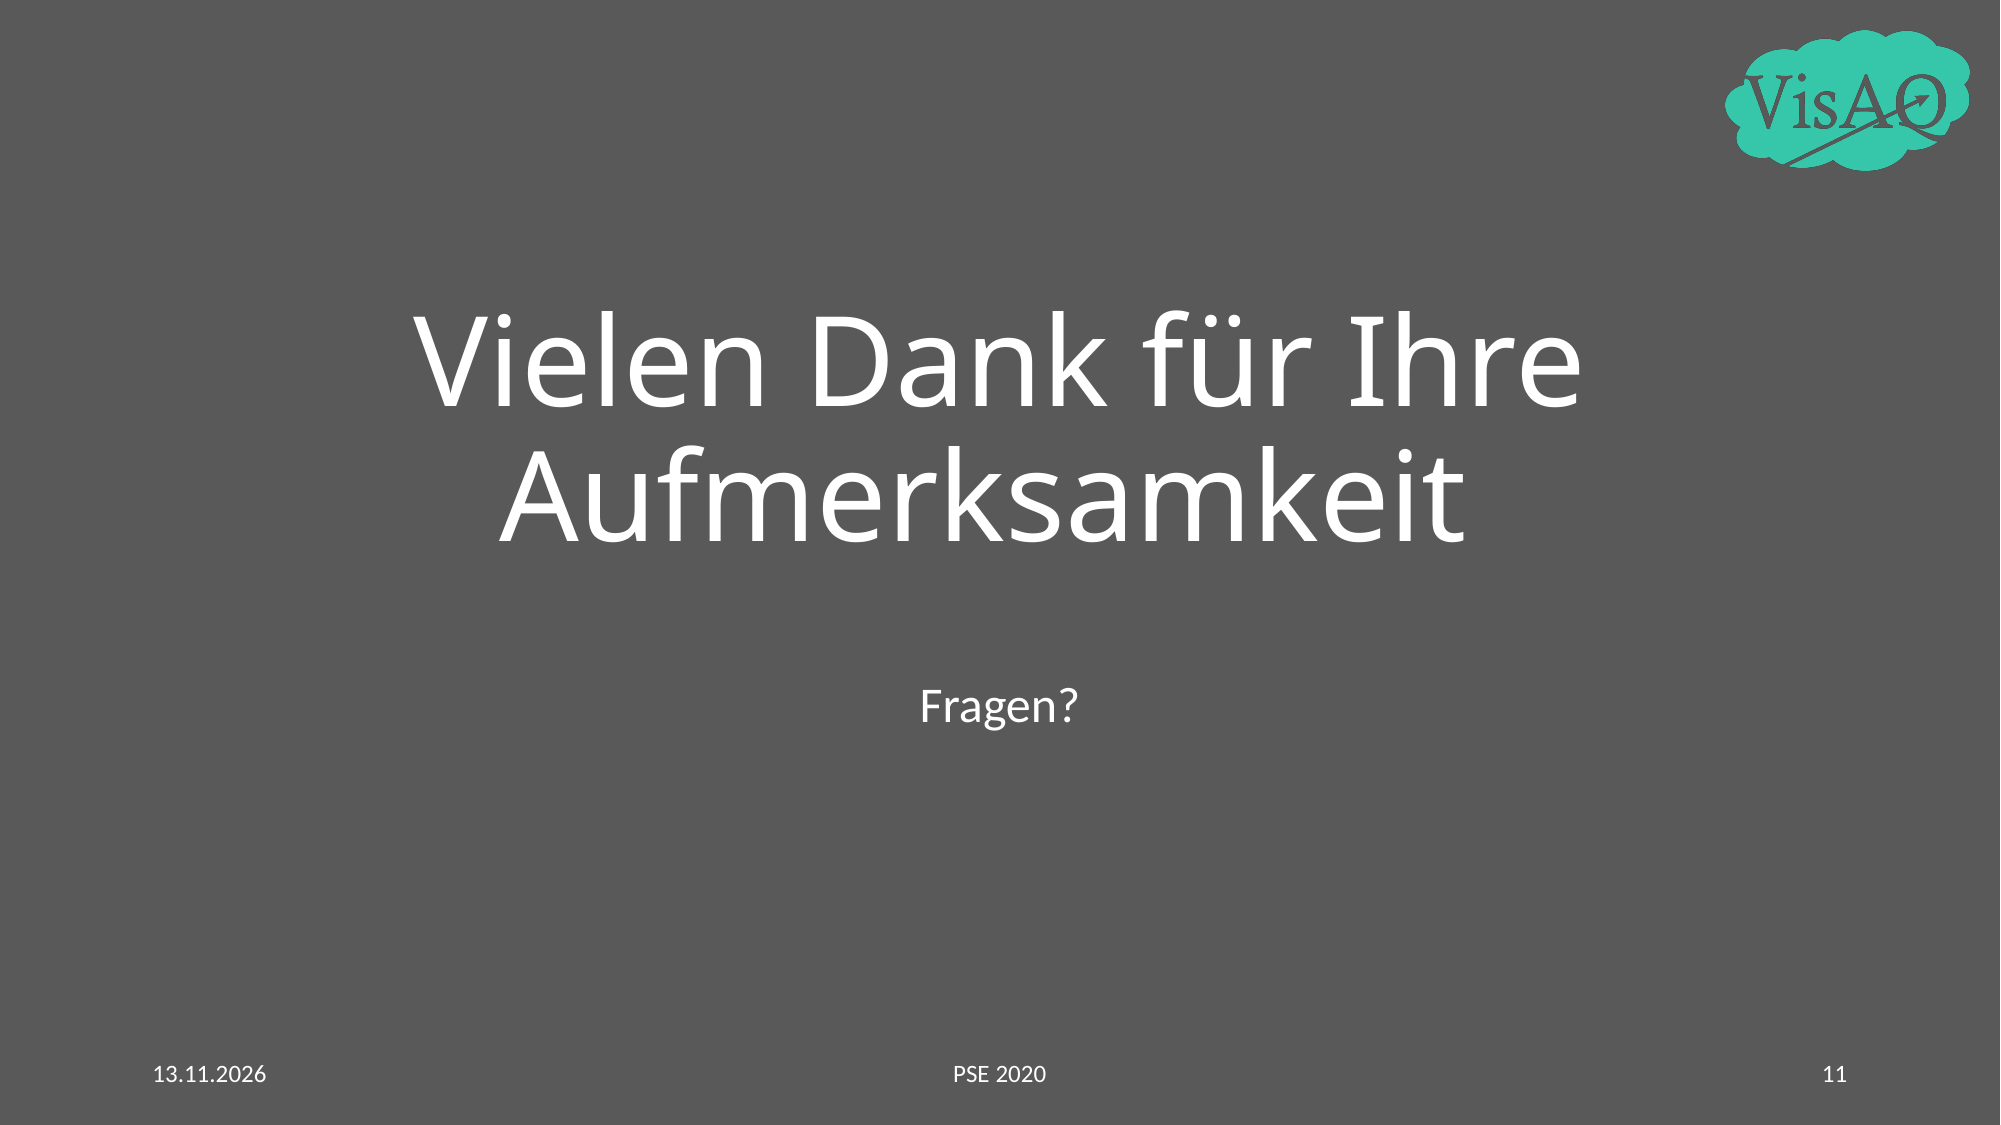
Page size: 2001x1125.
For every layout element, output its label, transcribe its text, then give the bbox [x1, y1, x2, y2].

footer PSE 2020 [662, 1042, 1338, 1103]
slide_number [137, 1042, 588, 1103]
picture [1725, 30, 1970, 171]
subtitle Fragen? [249, 590, 1750, 863]
slide_number 11 [1412, 1042, 1863, 1103]
title Vielen Dank für Ihre Aufmerksamkeit [249, 184, 1750, 576]
